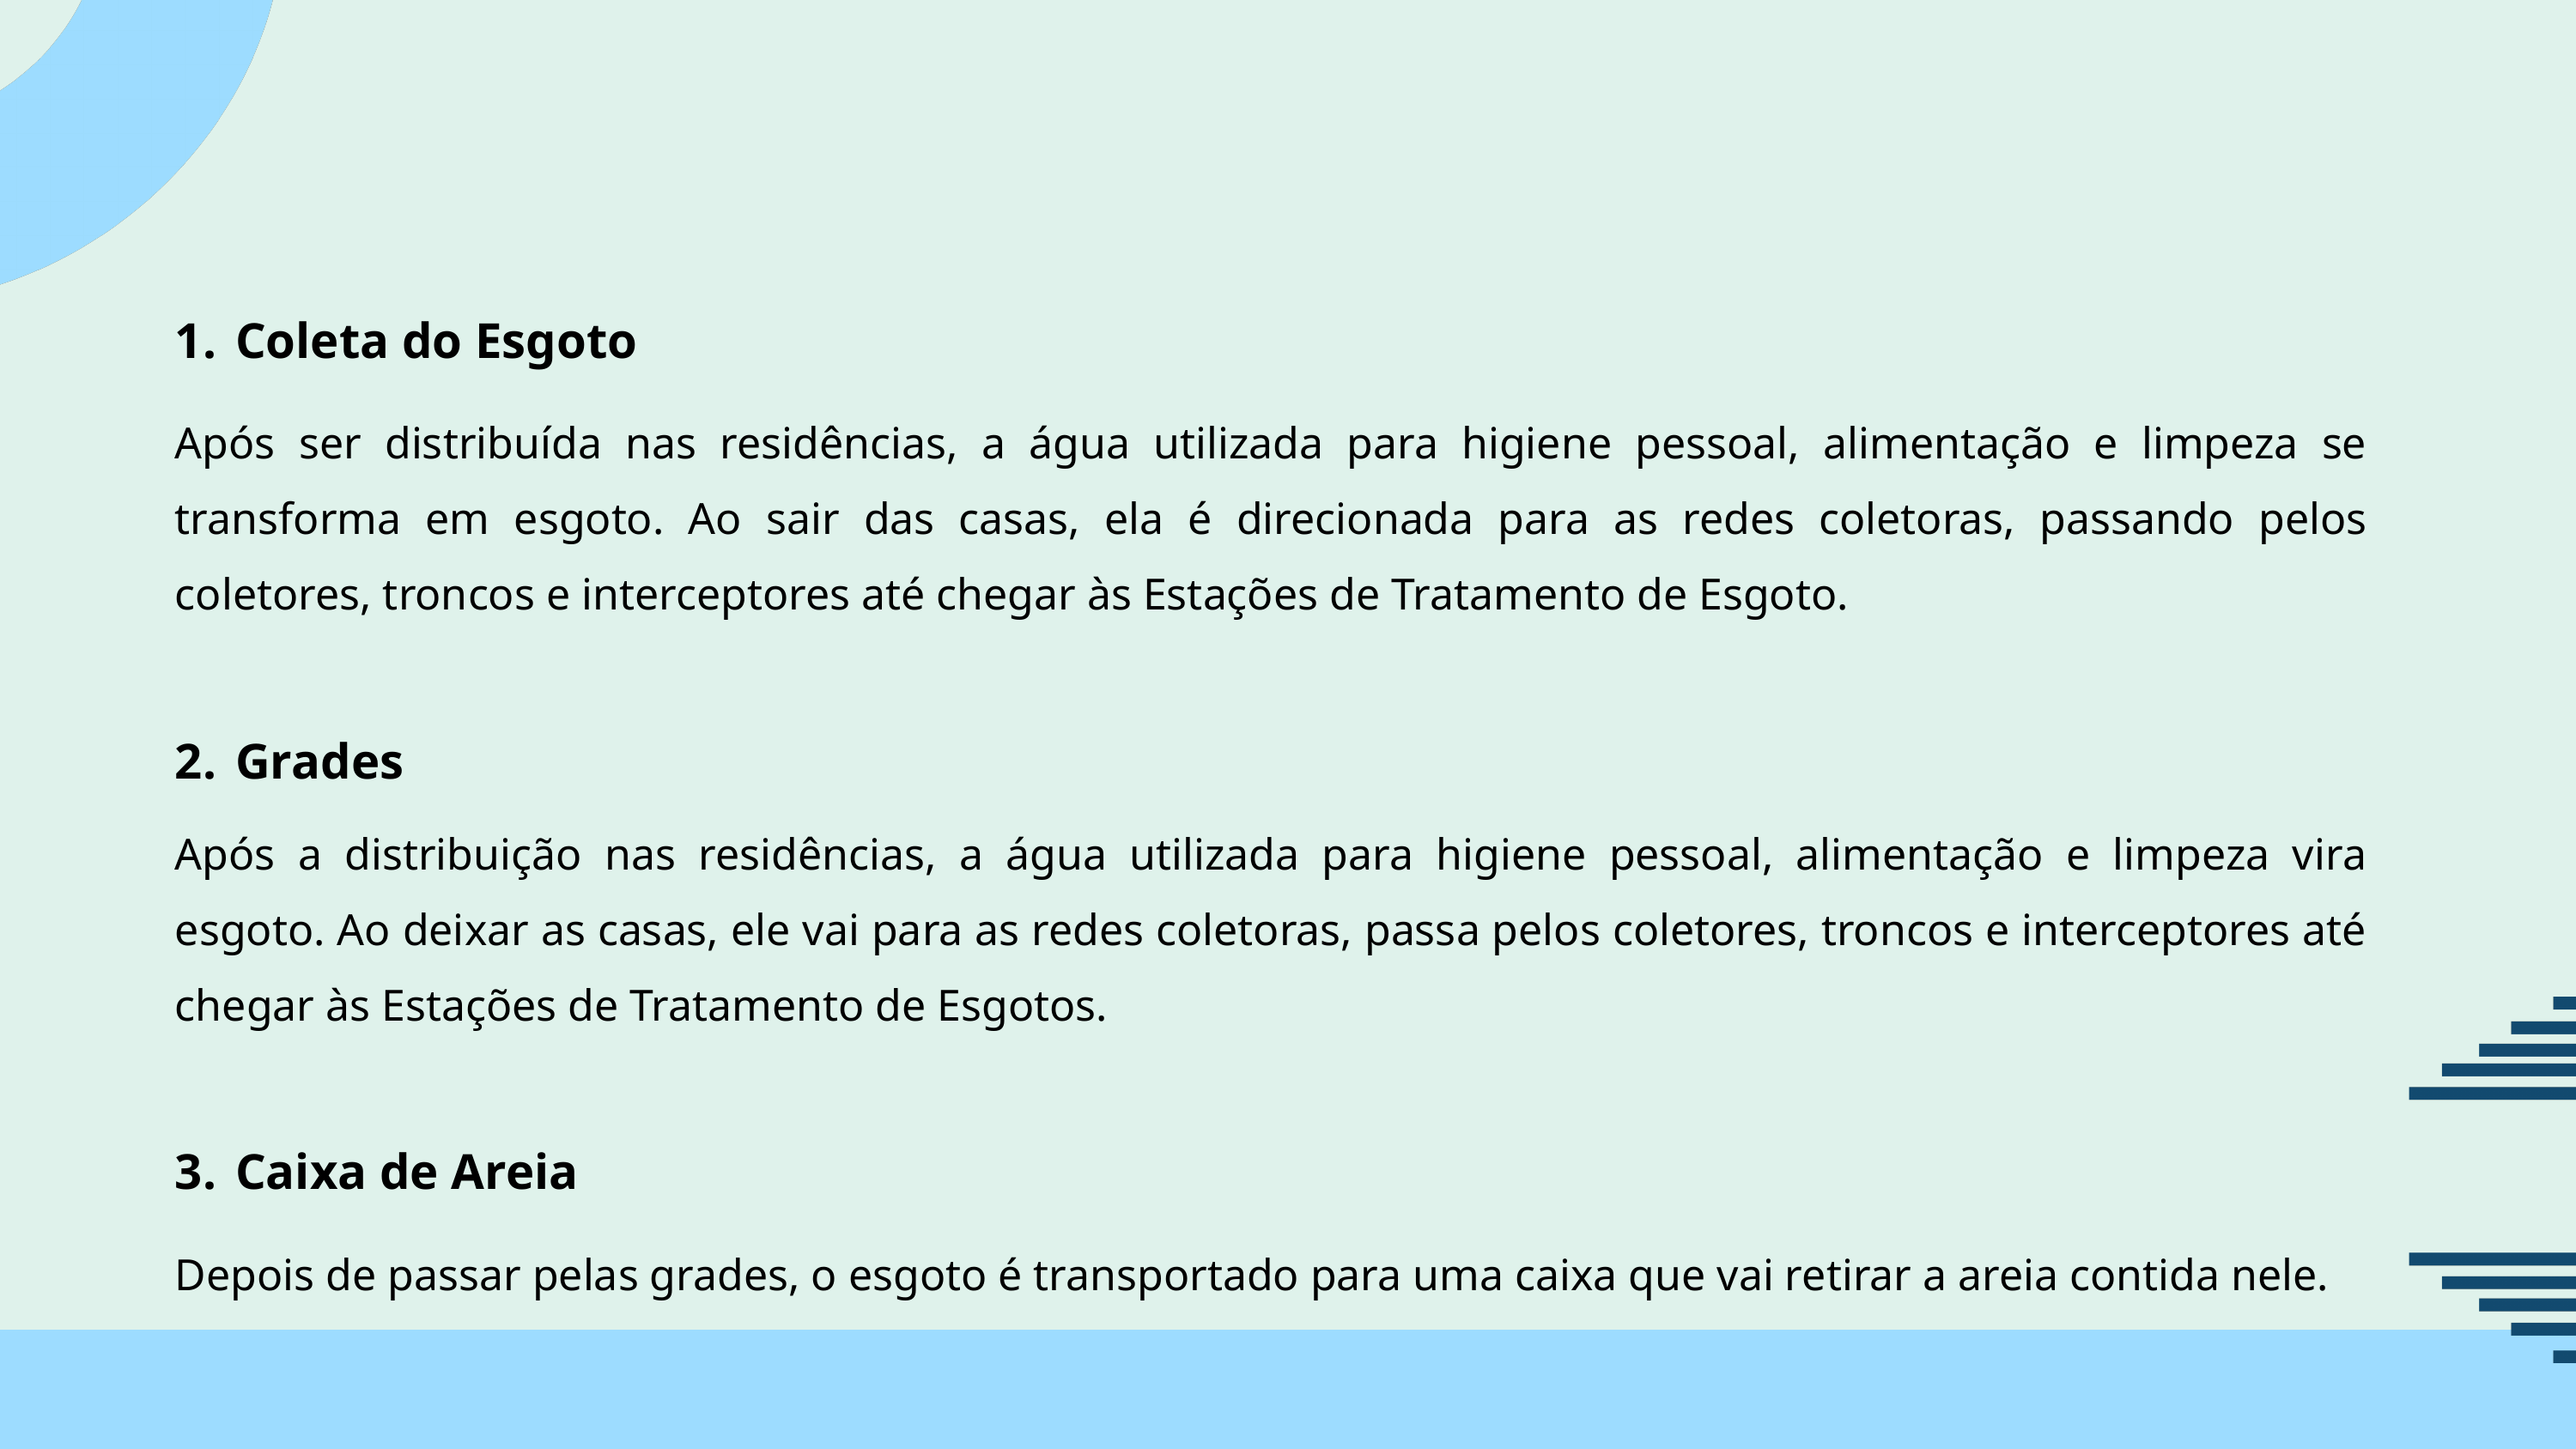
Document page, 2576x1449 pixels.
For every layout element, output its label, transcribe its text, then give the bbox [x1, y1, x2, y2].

text_box [2409, 997, 2576, 1326]
text_box Caixa de Areia [235, 1113, 2091, 1223]
text_box 2. [174, 703, 236, 789]
text_box 1. [174, 282, 236, 368]
text_box [0, 0, 287, 304]
text_box Após ser distribuída nas residências, a água utilizada para higiene pessoal, alimentação e limpeza se transforma em esgoto. Ao sair das casas, ela é direcionada para as redes coletoras, passando pelos coletores, troncos e interceptores até chegar às Estações de Tratamento de Esgoto. [174, 391, 2368, 619]
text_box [0, 1329, 2576, 1449]
text_box Depois de passar pelas grades, o esgoto é transportado para uma caixa que vai retirar a areia contida nele. [174, 1223, 2368, 1299]
text_box Grades [236, 703, 2478, 789]
text_box 3. [174, 1113, 236, 1199]
text_box Coleta do Esgoto [235, 282, 2091, 391]
text_box Após a distribuição nas residências, a água utilizada para higiene pessoal, alimentação e limpeza vira esgoto. Ao deixar as casas, ele vai para as redes coletoras, passa pelos coletores, troncos e interceptores até chegar às Estações de Tratamento de Esgotos. [174, 803, 2368, 1030]
